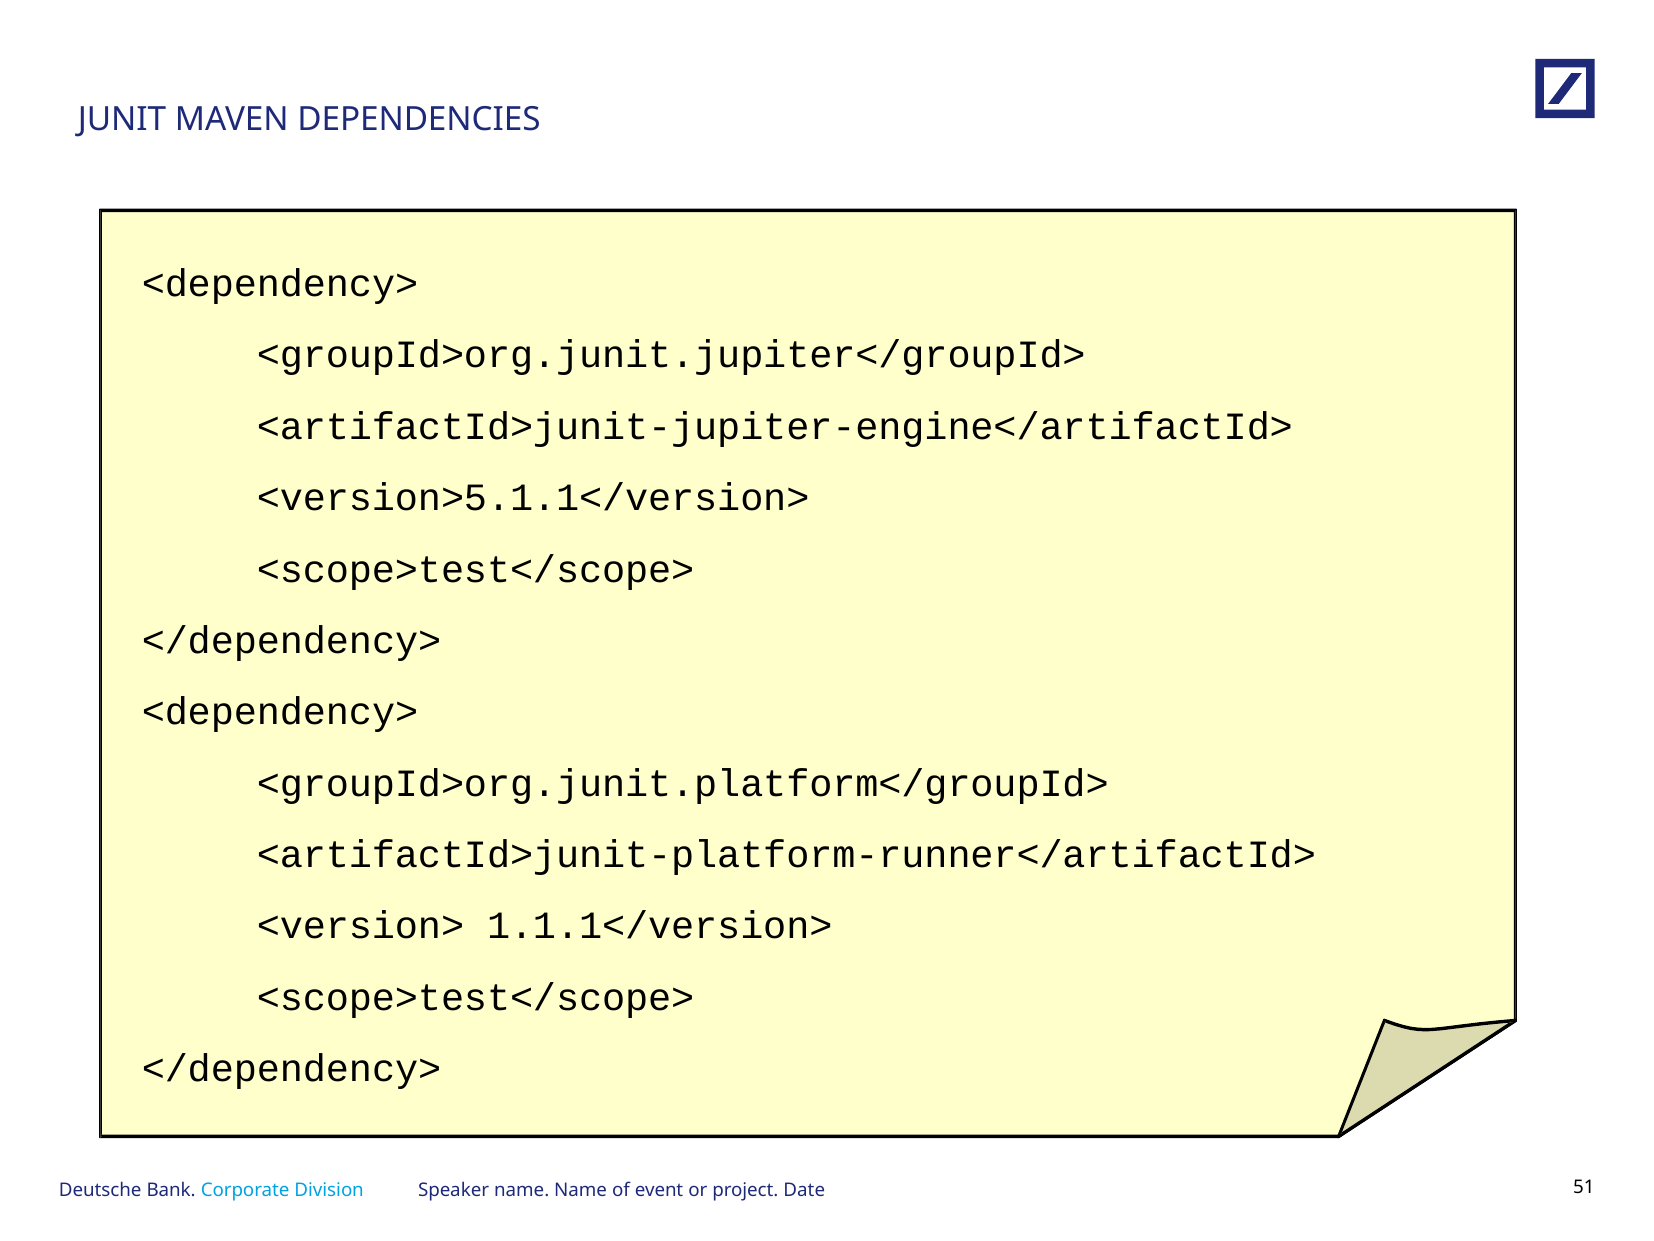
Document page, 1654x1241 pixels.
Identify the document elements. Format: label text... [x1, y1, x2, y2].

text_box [98, 208, 1518, 1139]
footer Speaker name. Name of event or project. Date [418, 1181, 1228, 1211]
title JUNIT MAVEN DEPENDENCIES [77, 101, 1499, 194]
slide_number 50 [1535, 1181, 1595, 1211]
